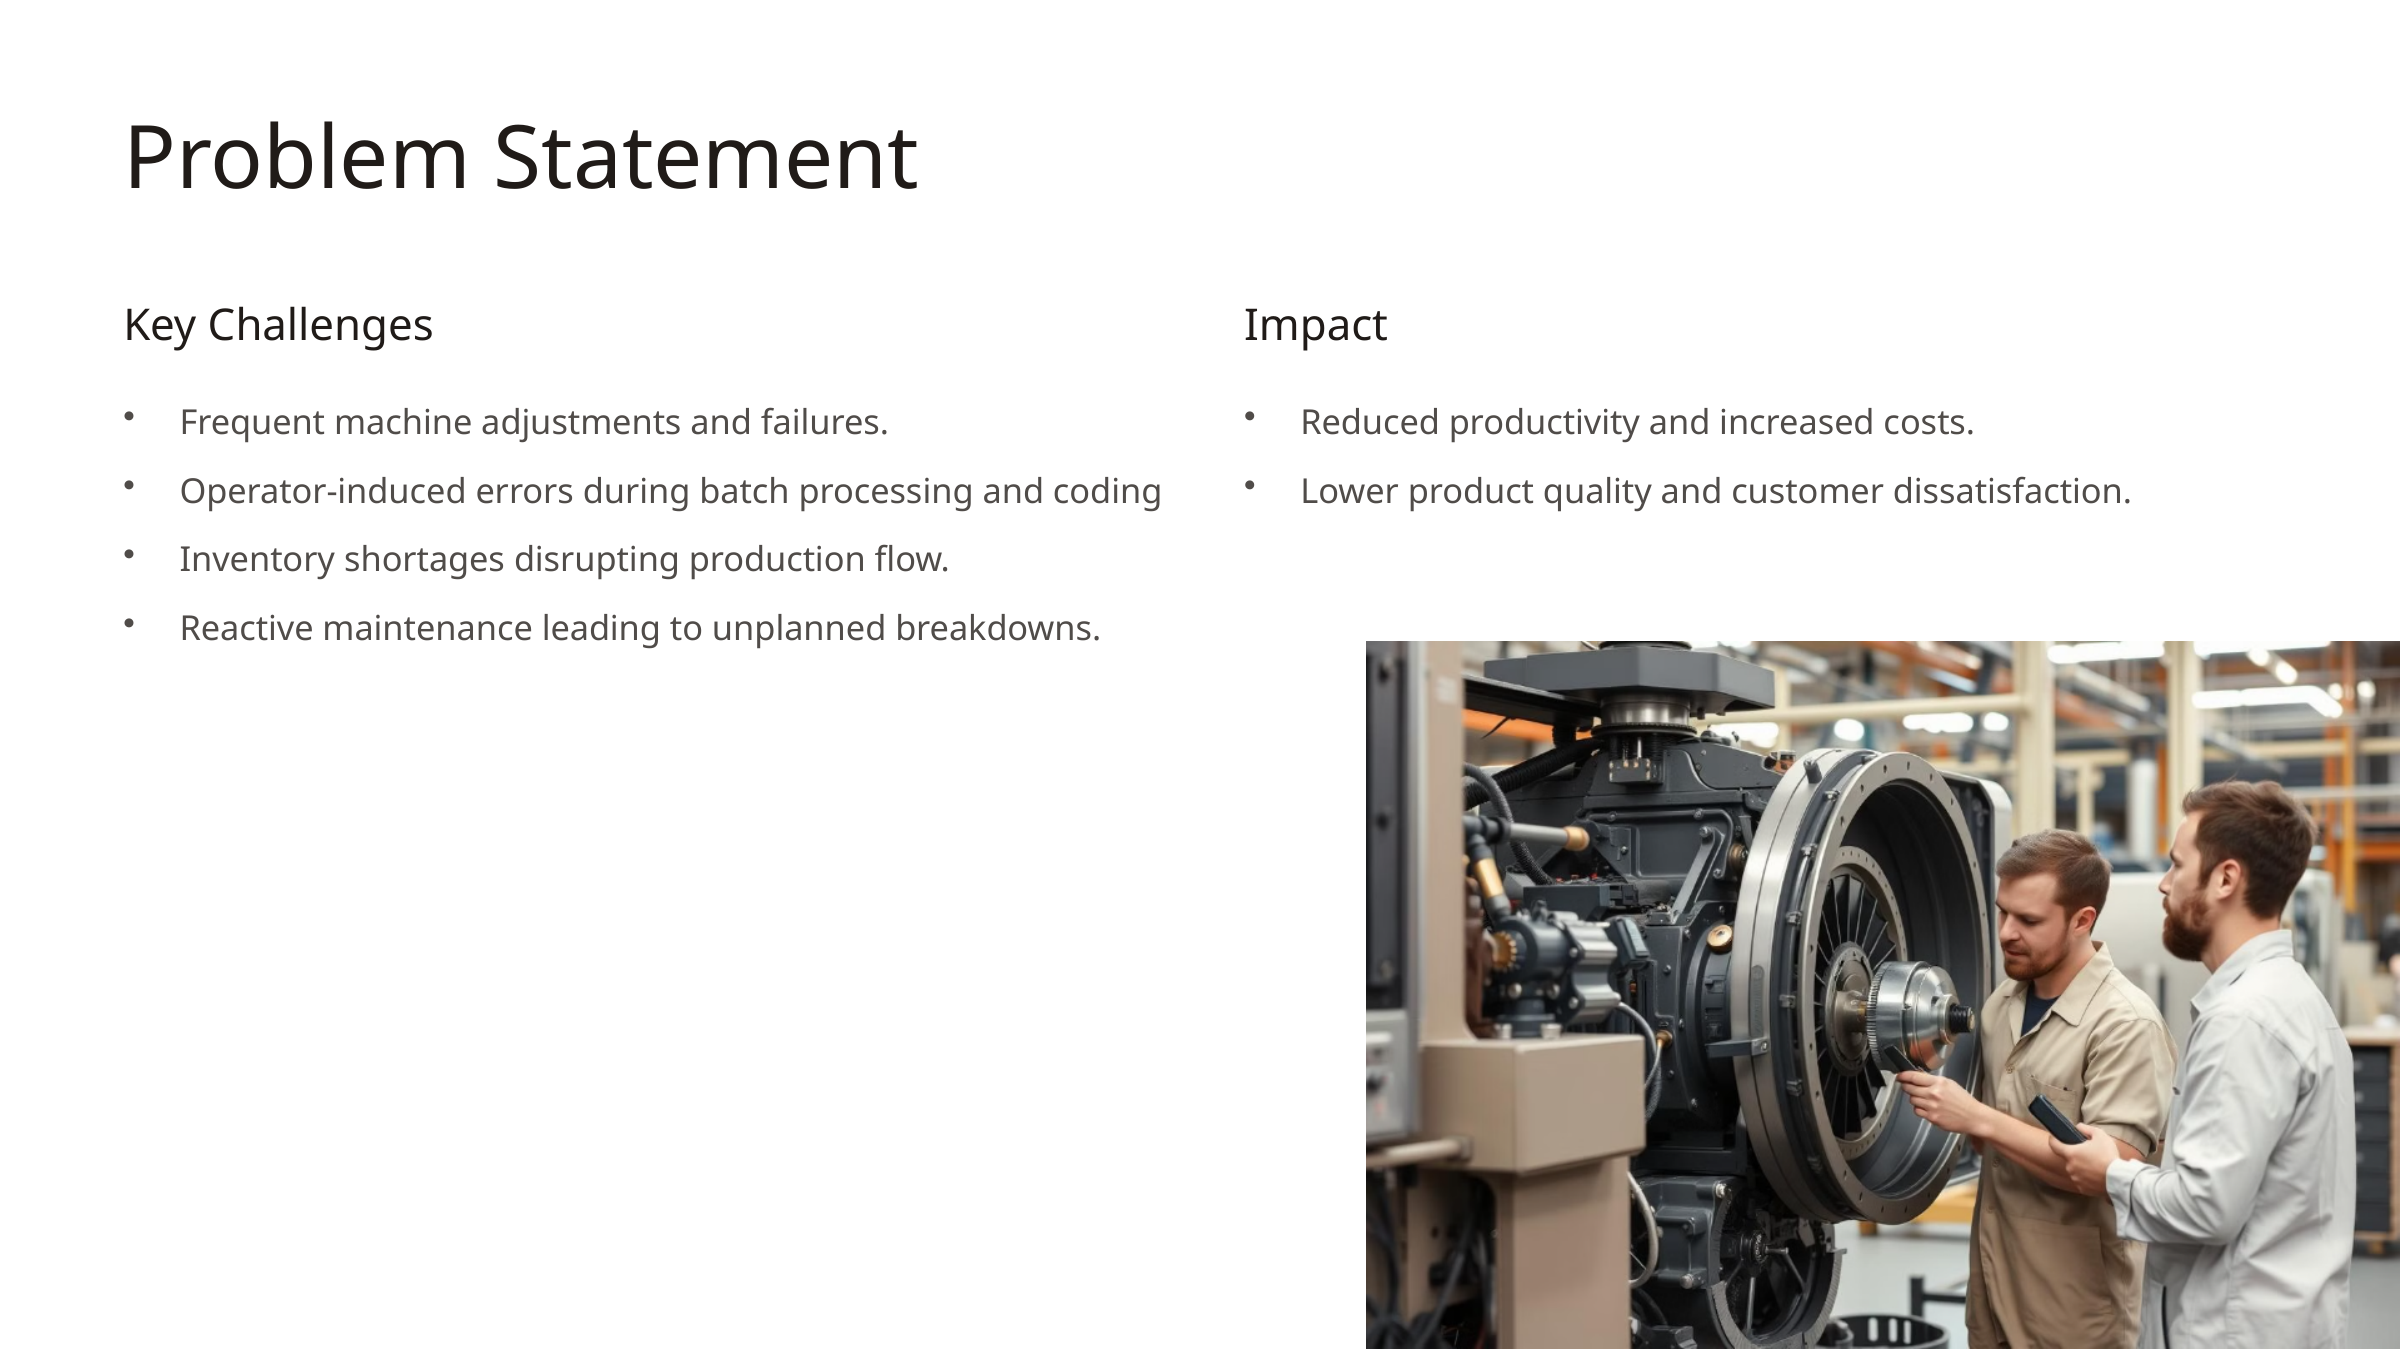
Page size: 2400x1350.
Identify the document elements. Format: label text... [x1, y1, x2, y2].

text_box Impact [1244, 294, 1685, 350]
text_box Frequent machine adjustments and failures. [123, 385, 1157, 442]
text_box Reactive maintenance leading to unplanned breakdowns. [123, 591, 1157, 648]
text_box Operator-induced errors during batch processing and coding [123, 453, 1157, 511]
text_box Problem Statement [123, 96, 1004, 207]
text_box Lower product quality and customer dissatisfaction. [1244, 453, 2278, 511]
text_box Reduced productivity and increased costs. [1244, 385, 2278, 442]
text_box Inventory shortages disrupting production flow. [123, 522, 1157, 579]
picture [1366, 641, 2400, 1350]
text_box Key Challenges [123, 294, 564, 350]
